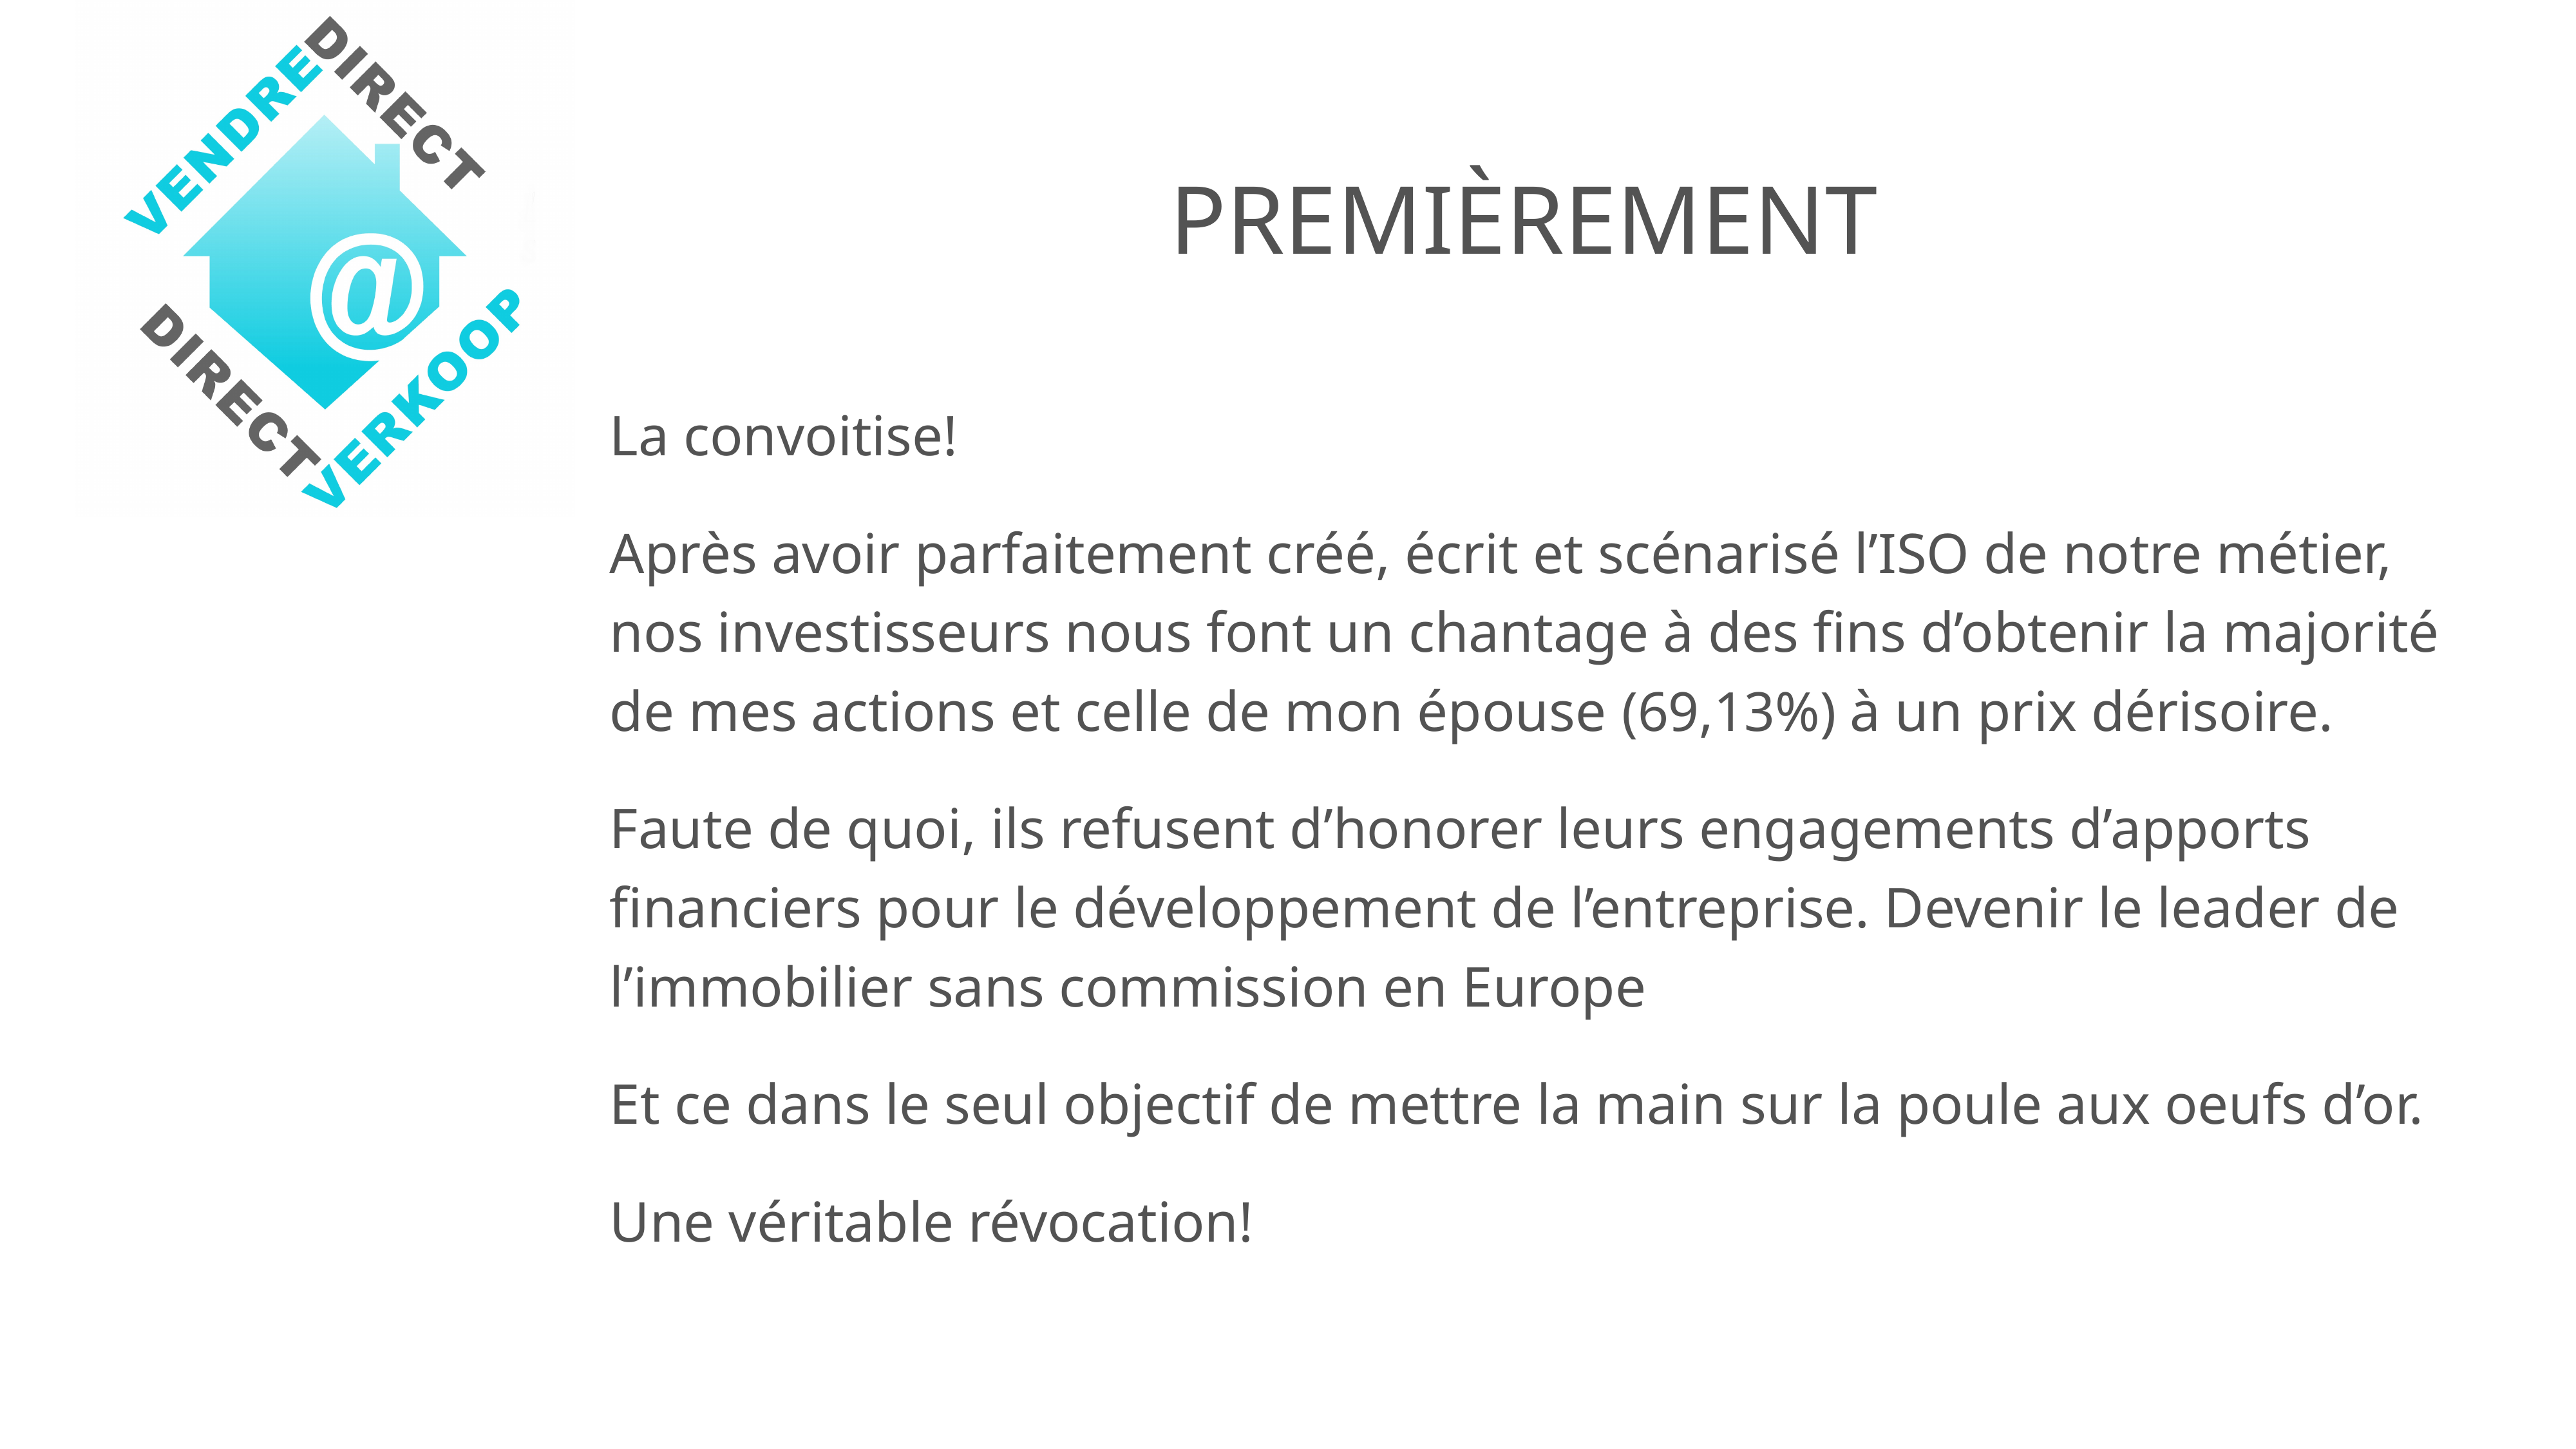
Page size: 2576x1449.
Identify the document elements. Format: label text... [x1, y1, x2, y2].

picture [75, 0, 575, 517]
text_box Premièrement [1162, 152, 1910, 280]
list La convoitise! Après avoir parfaitement créé, écrit et scénarisé l’ISO de notre métier, nos investisseurs nous font un chantage à des fins d’obtenir la majorité de mes actions et celle de mon épouse (69,13%) à un prix dérisoire. Faute de quoi, ils refusent d’honorer leurs engagements d’apports financiers pour le développement de l’entreprise. Devenir le leader de l’immobilier sans commission en Europe Et ce dans le seul objectif de mettre la main sur la poule aux oeufs d’or. Une véritable révocation! [601, 372, 2470, 1269]
